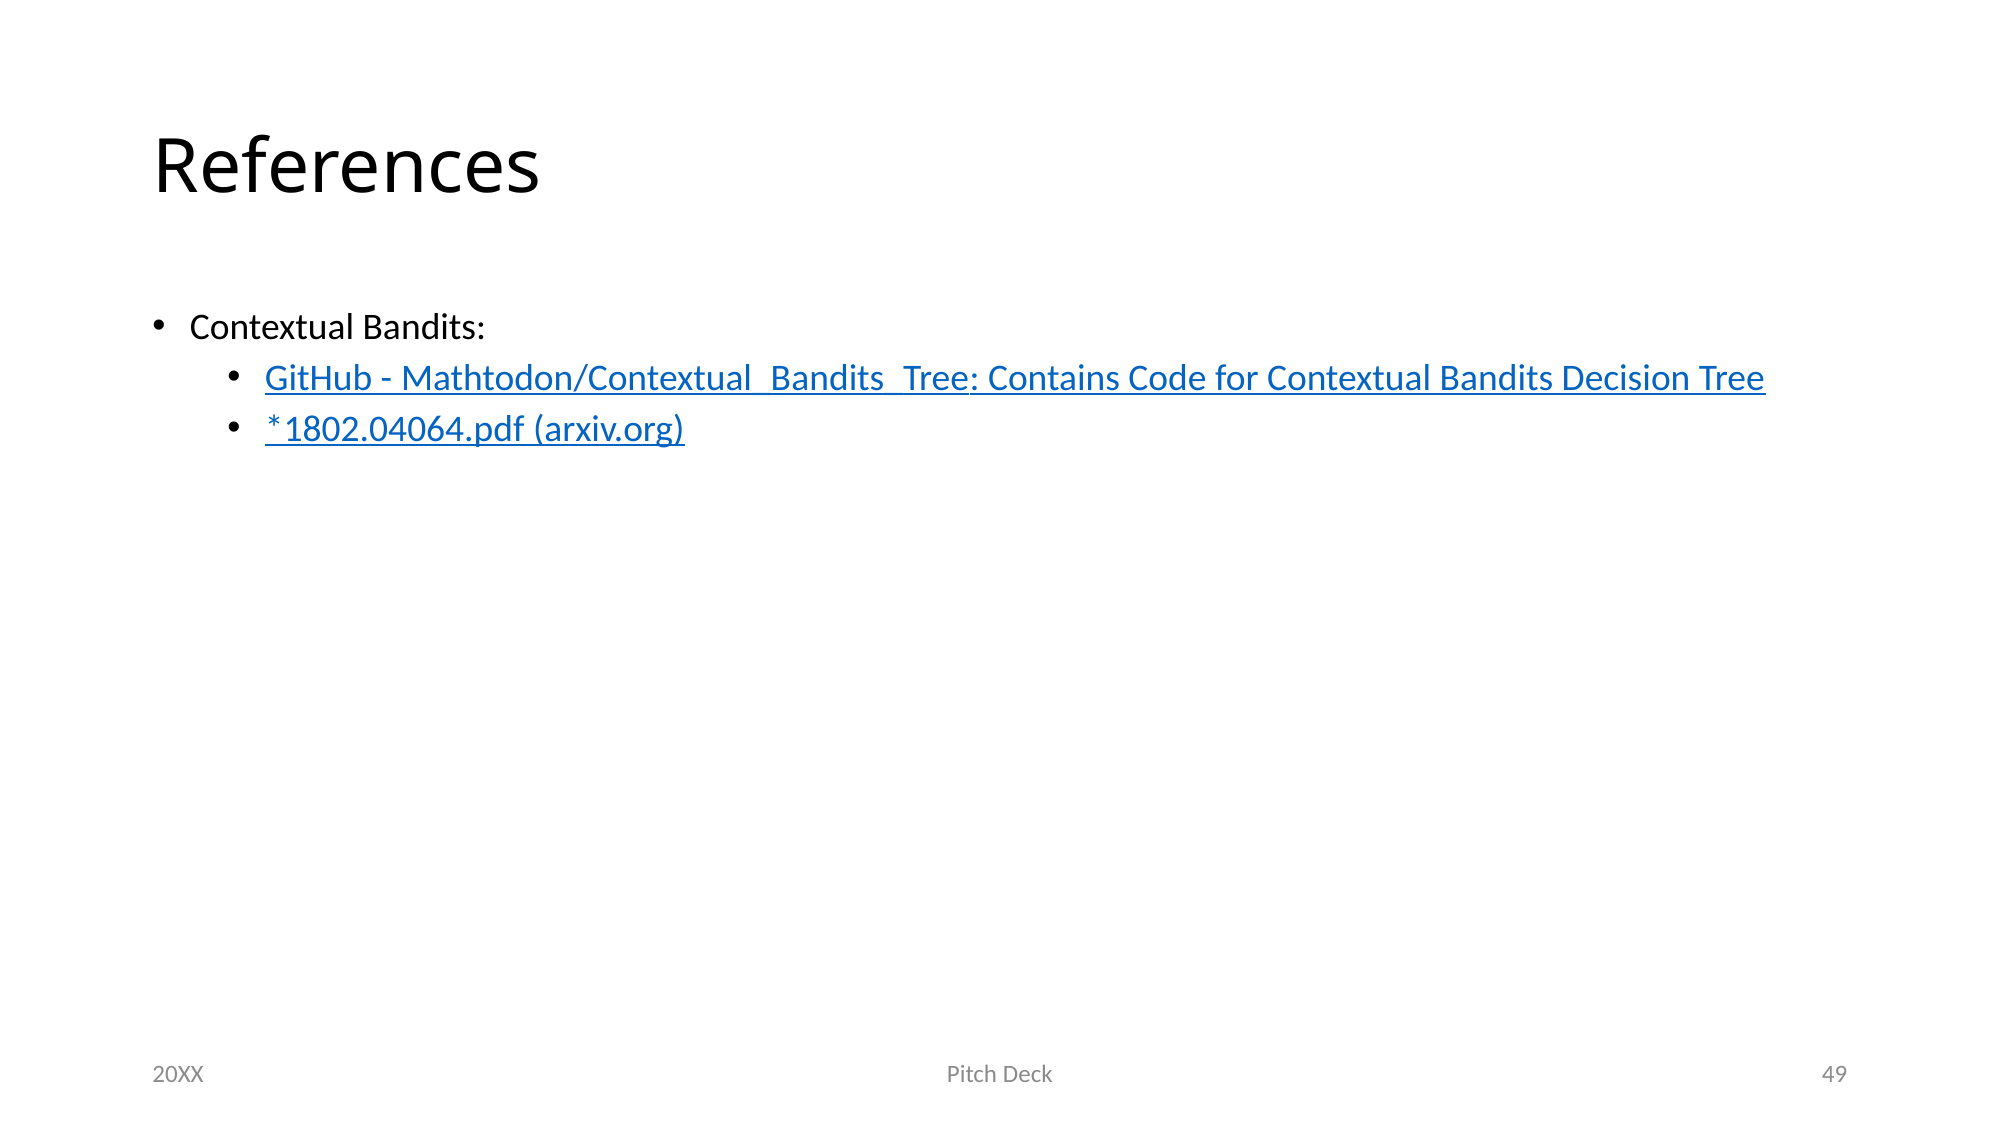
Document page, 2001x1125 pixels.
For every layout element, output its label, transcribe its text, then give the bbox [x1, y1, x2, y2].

slide_number 20XX [137, 1042, 588, 1103]
footer Pitch Deck [662, 1042, 1338, 1103]
list Contextual Bandits: GitHub - Mathtodon/Contextual_Bandits_Tree: Contains Code for Contextual Bandits Decision Tree *1802.04064.pdf (arxiv.org) [137, 299, 1863, 1014]
slide_number 49 [1412, 1042, 1863, 1103]
title References [137, 59, 1863, 278]
